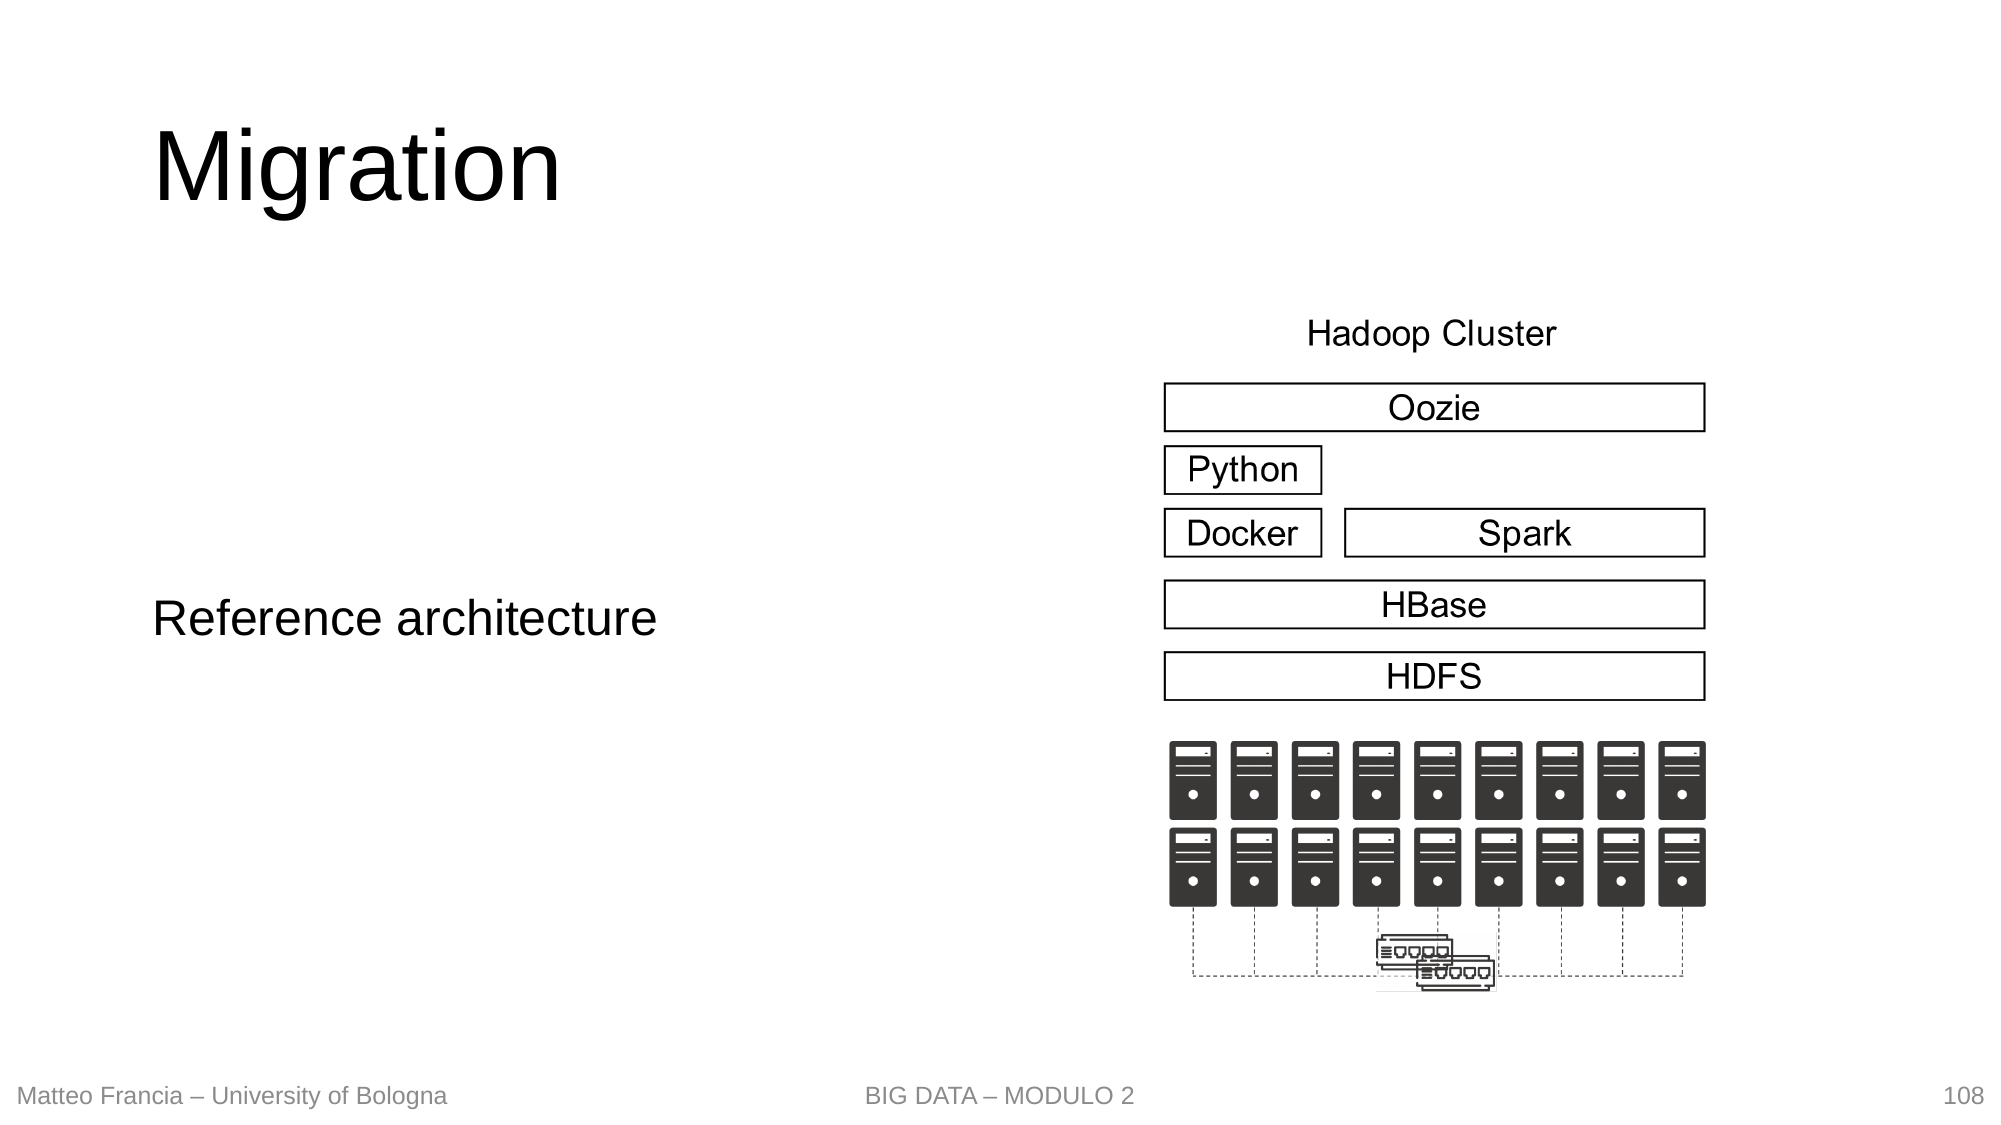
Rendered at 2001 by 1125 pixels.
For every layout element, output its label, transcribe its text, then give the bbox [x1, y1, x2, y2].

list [1152, 299, 1723, 1014]
footer Matteo Francia – University of Bologna [0, 1065, 466, 1125]
title Migration [137, 59, 1863, 278]
list Reference architecture [137, 299, 988, 1014]
slide_number 108 [1550, 1065, 2000, 1125]
